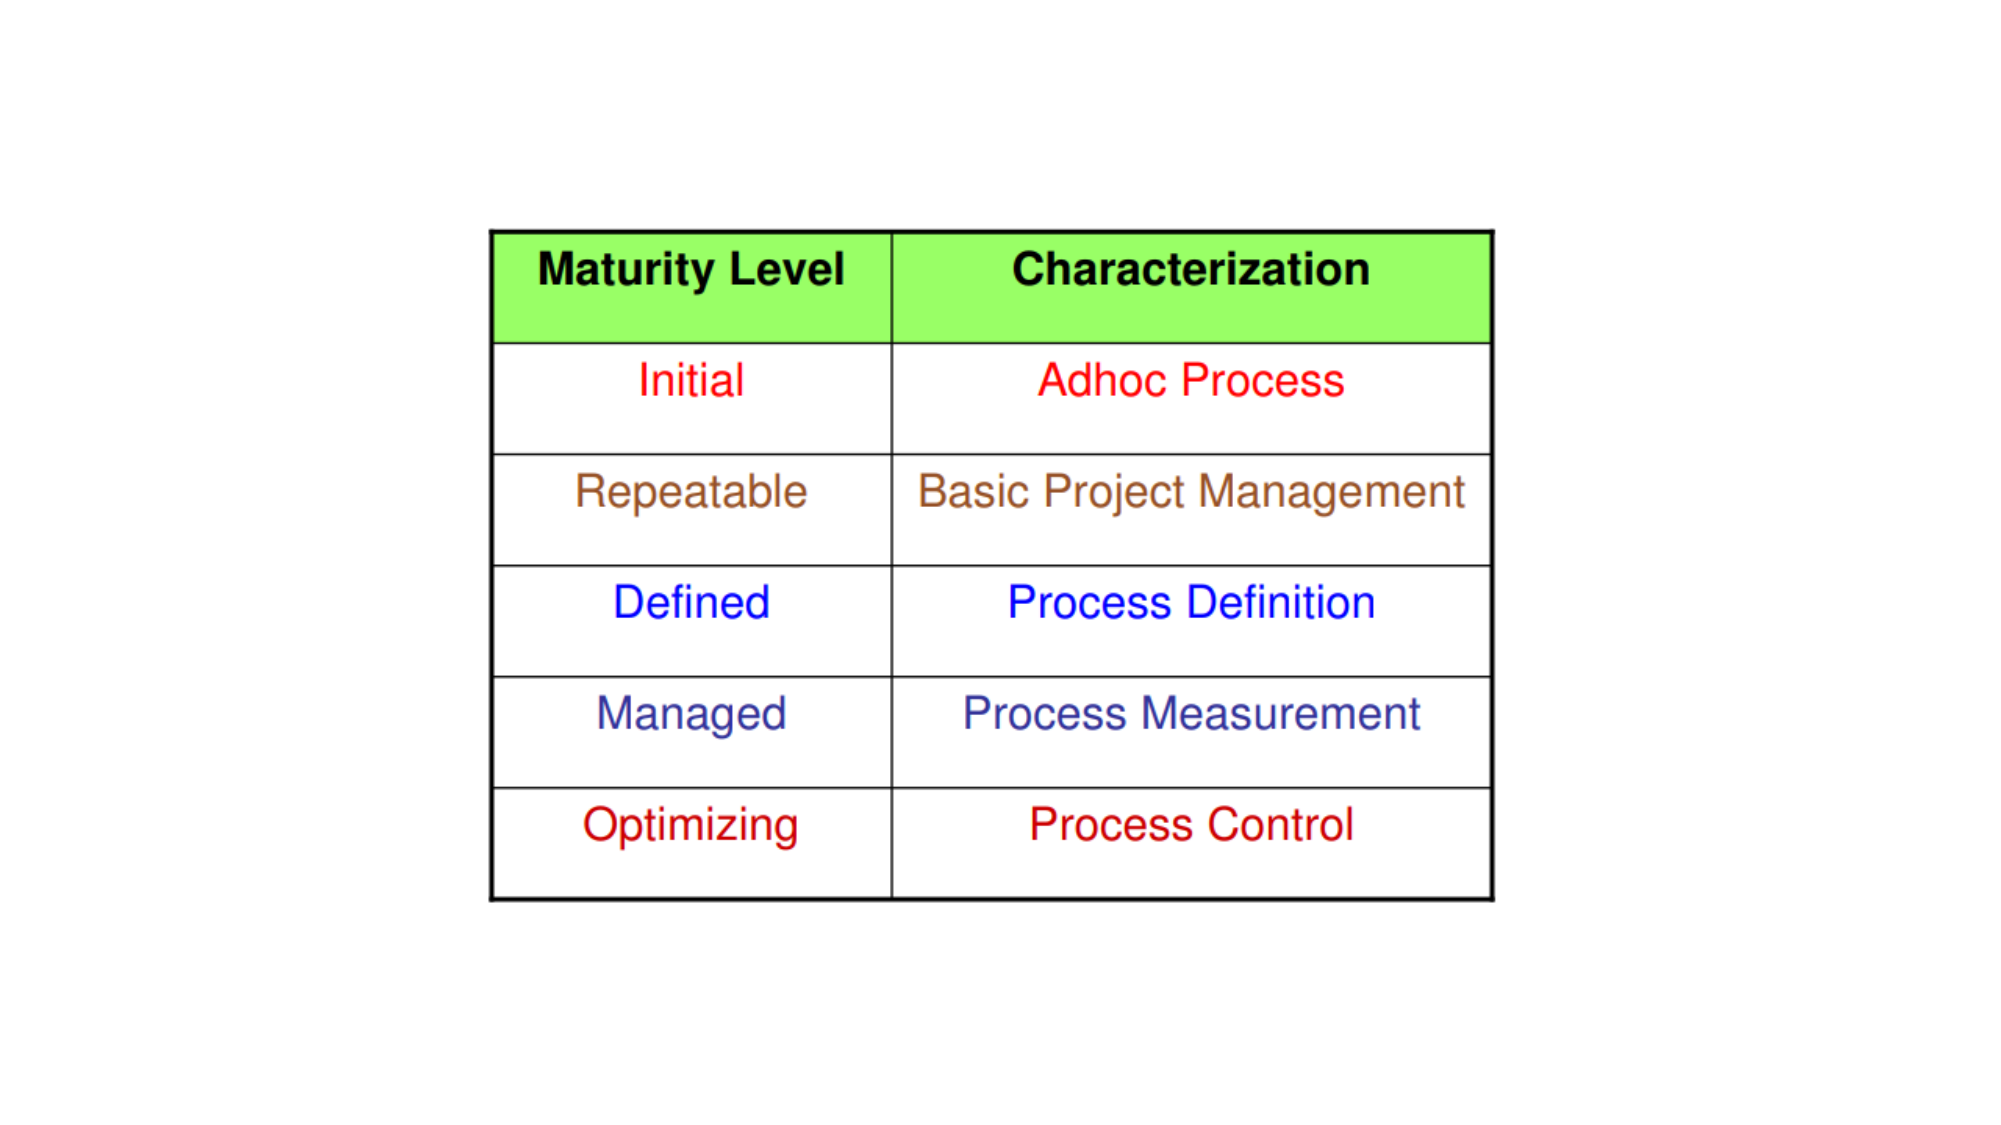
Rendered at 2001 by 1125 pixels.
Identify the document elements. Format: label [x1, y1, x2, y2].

picture [481, 216, 1519, 909]
